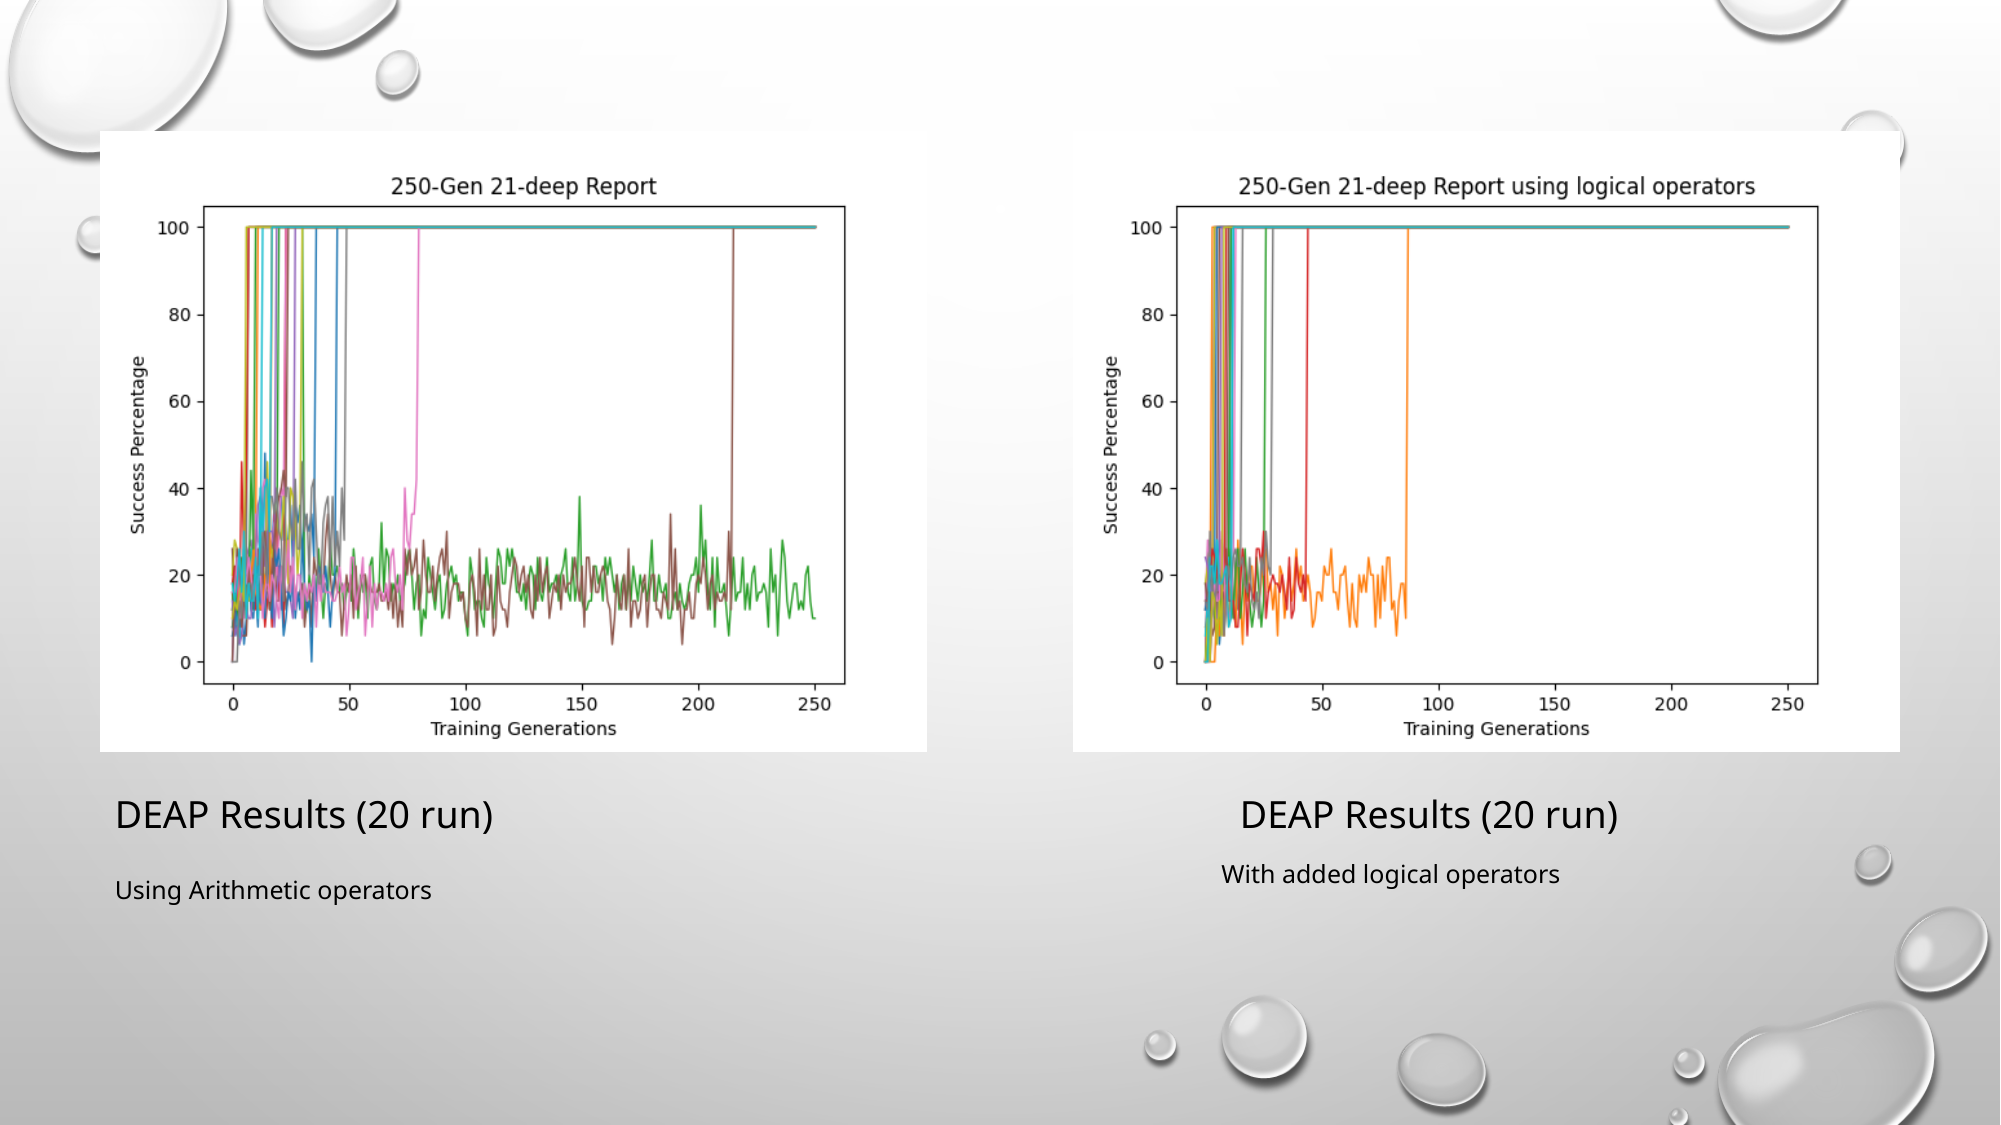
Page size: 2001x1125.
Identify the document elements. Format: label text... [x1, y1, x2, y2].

picture [0, 0, 2000, 1125]
text_box DEAP Results (20 run) [100, 783, 737, 844]
text_box With added logical operators [1206, 851, 1576, 897]
text_box Using Arithmetic operators [100, 866, 772, 912]
text_box DEAP Results (20 run) [1224, 783, 1862, 844]
